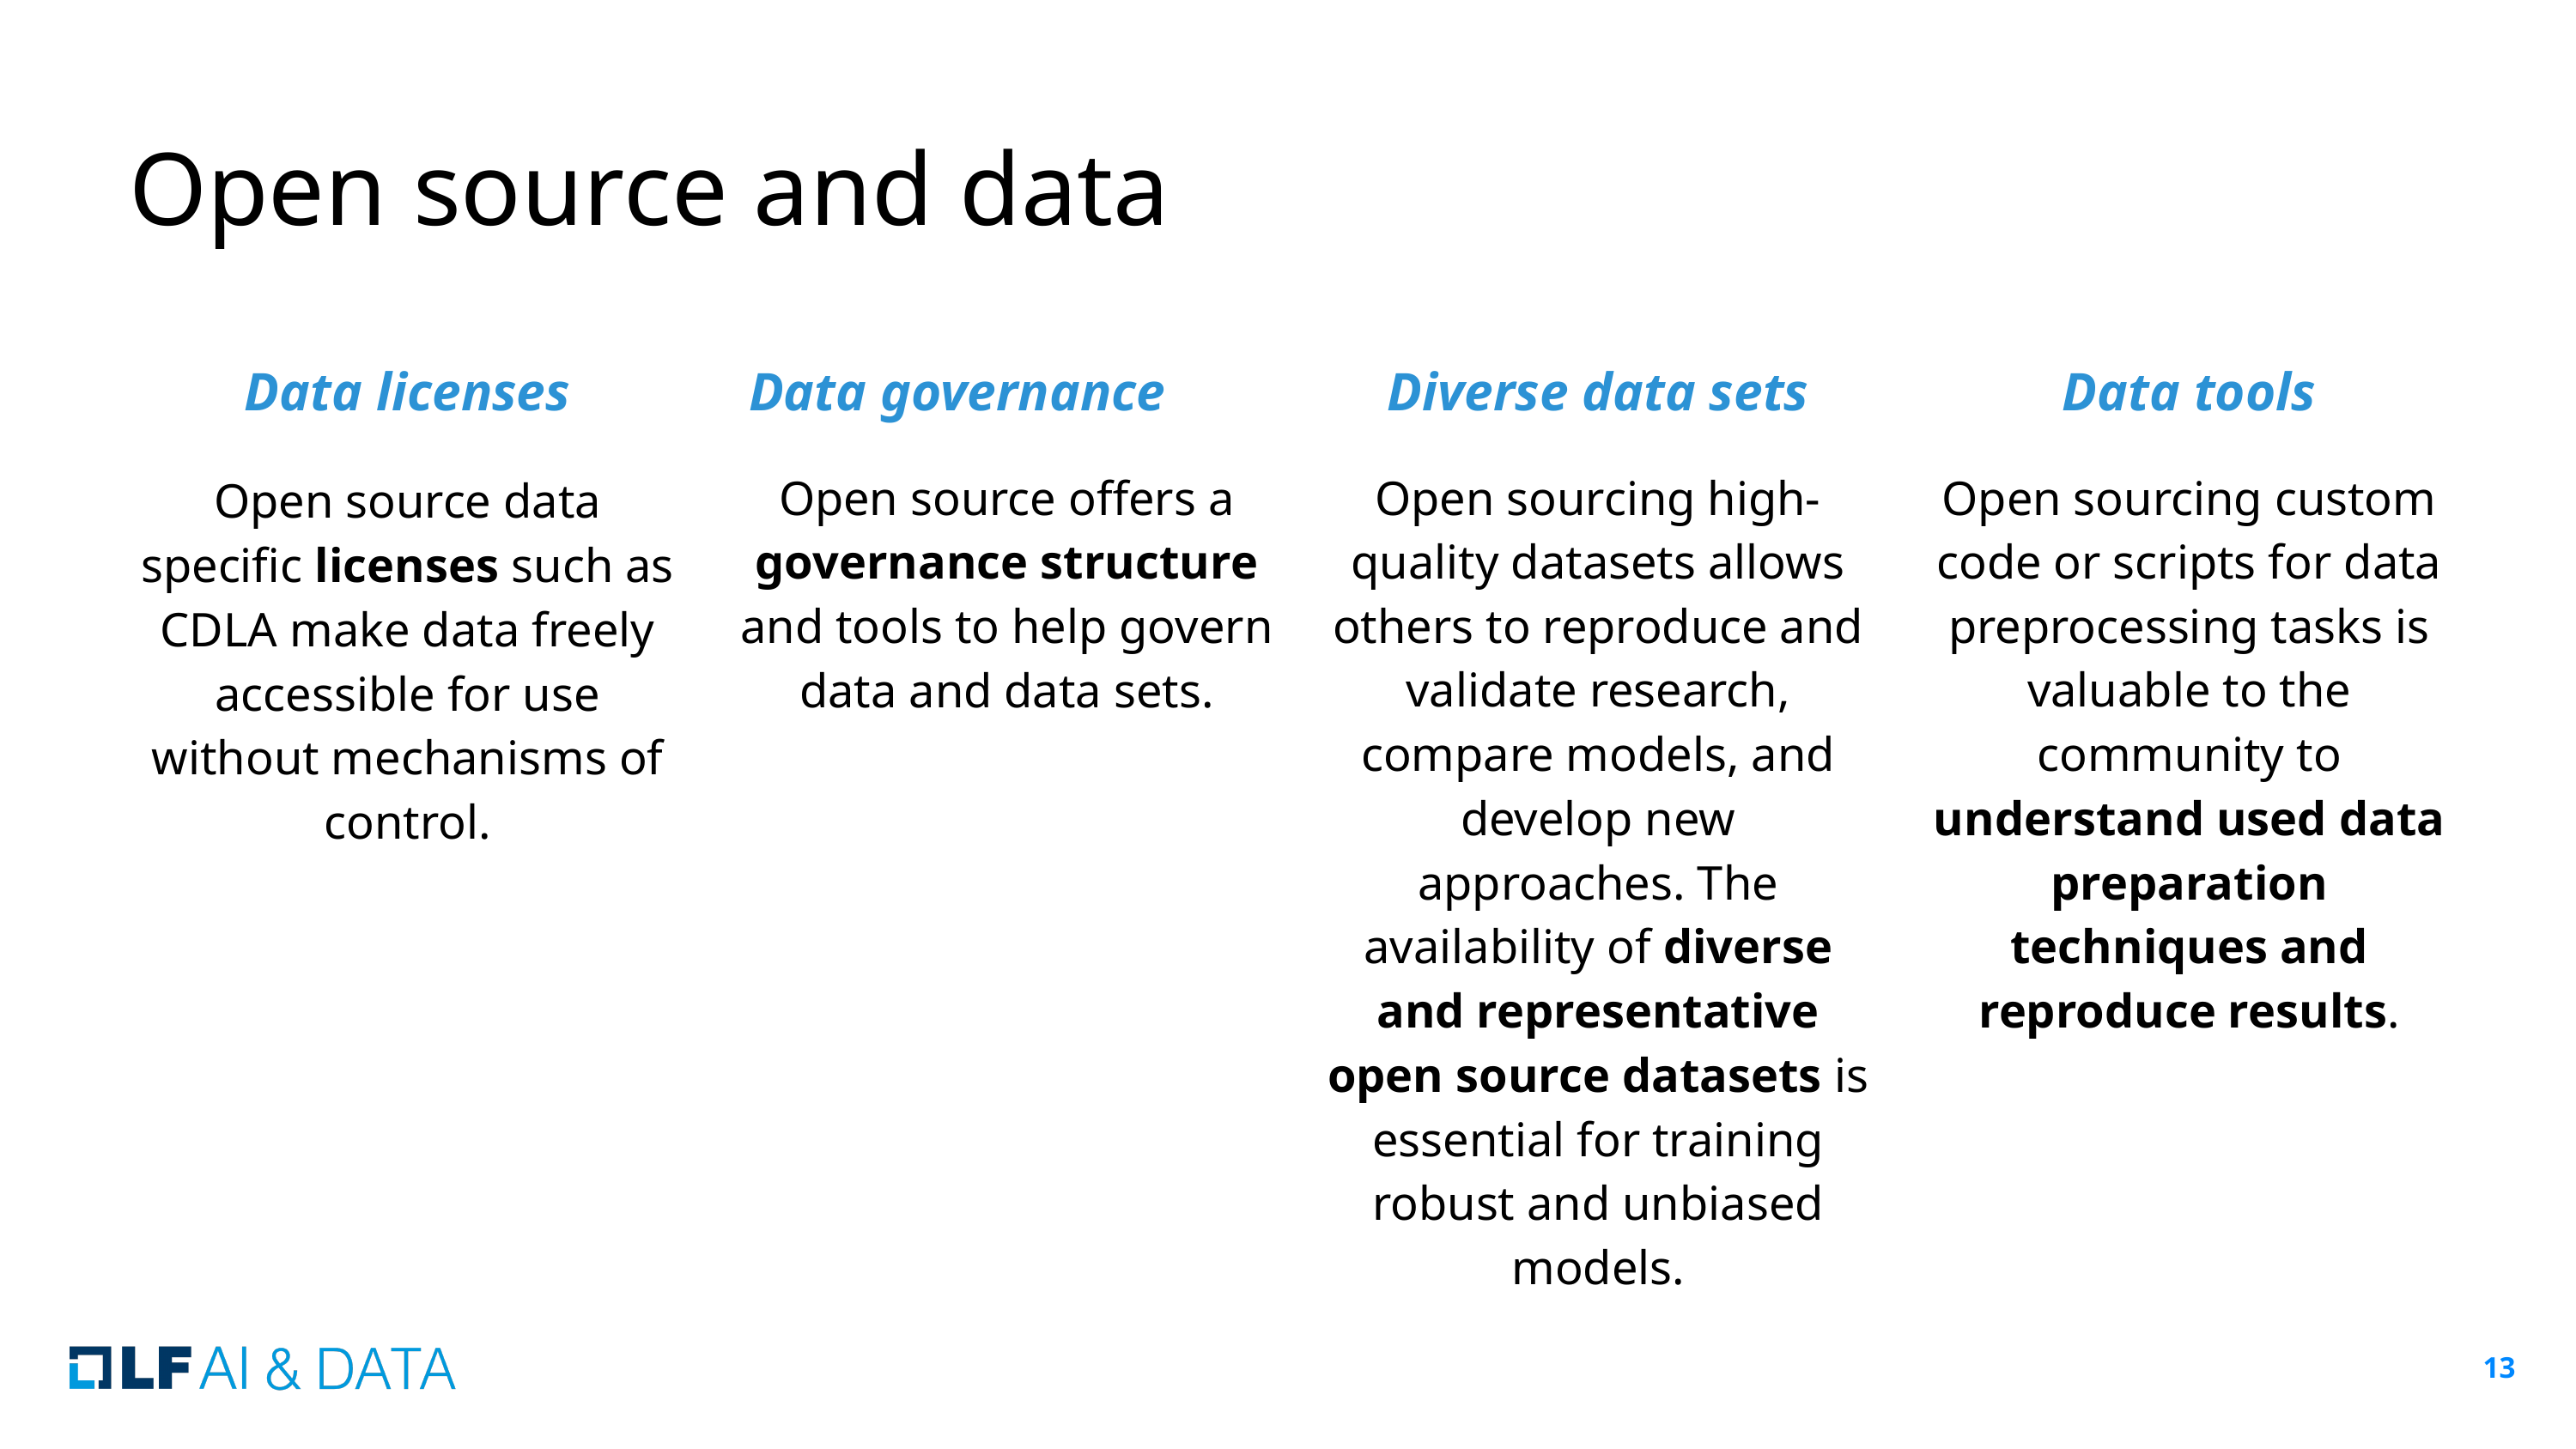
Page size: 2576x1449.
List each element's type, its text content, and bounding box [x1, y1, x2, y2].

text_box Data governance [686, 340, 1229, 441]
title Open source and data [129, 124, 2530, 287]
text_box Data licenses [137, 340, 679, 441]
picture [61, 1341, 461, 1397]
list Open source offers a governance structure and tools to help govern data and data sets. [736, 460, 1279, 1264]
list Open sourcing custom code or scripts for data preprocessing tasks is valuable to the community to understand used data preparation techniques and reproduce results. [1918, 460, 2461, 1264]
text_box Diverse data sets [1327, 340, 1869, 441]
list Open sourcing high-quality datasets allows others to reproduce and validate research, compare models, and develop new approaches. The availability of diverse and representative open source datasets is essential for training robust and unbiased models. [1327, 460, 1869, 1264]
slide_number ‹#› [2386, 1313, 2542, 1425]
list Open source data specific licenses such as CDLA make data freely accessible for use without mechanisms of control. [129, 463, 687, 1266]
text_box Data tools [1918, 340, 2461, 441]
